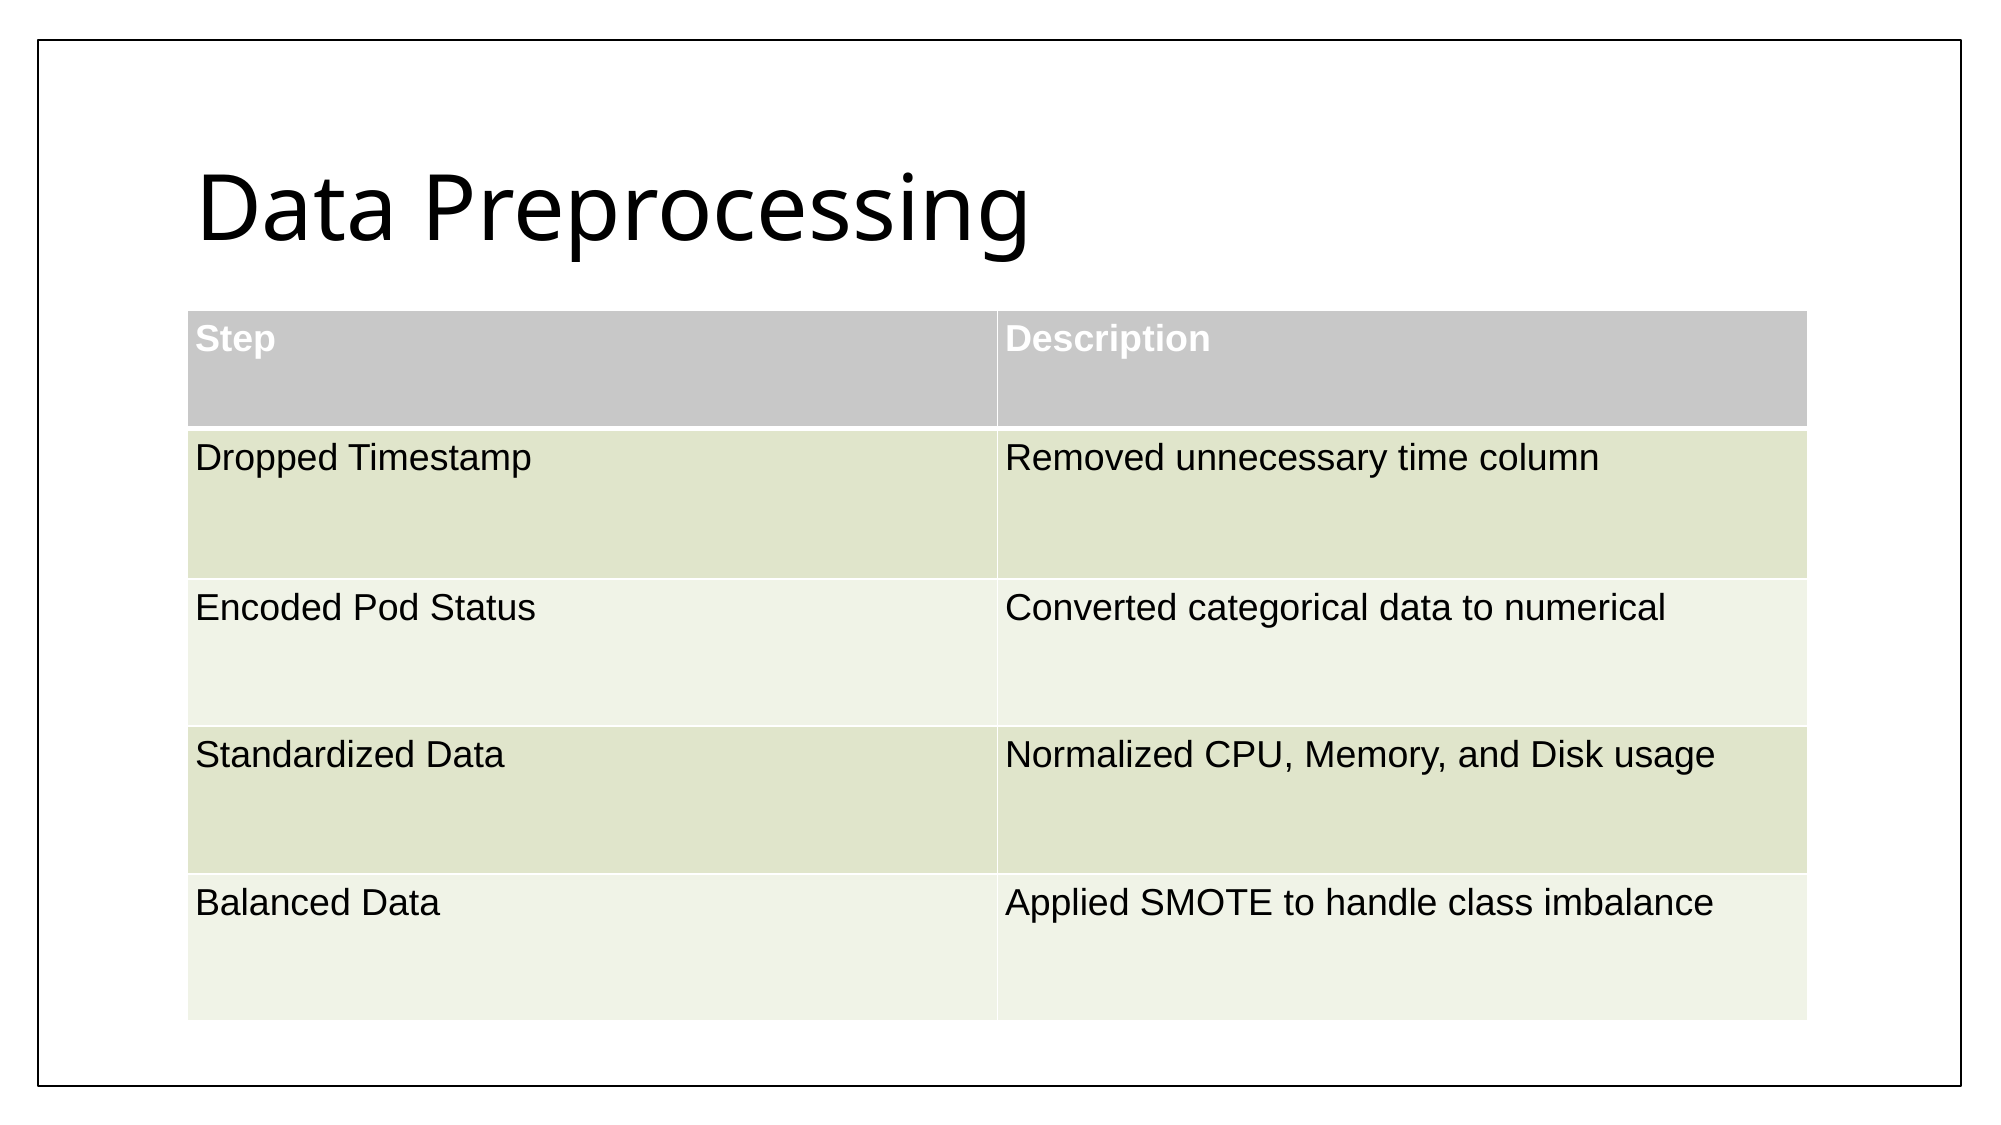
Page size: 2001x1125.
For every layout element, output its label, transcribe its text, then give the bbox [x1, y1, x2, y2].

table_cell Applied SMOTE to handle class imbalance [998, 875, 1807, 1020]
table_cell Dropped Timestamp [188, 431, 997, 578]
table_cell Normalized CPU, Memory, and Disk usage [998, 727, 1807, 873]
table_cell Encoded Pod Status [188, 580, 997, 725]
table_cell Balanced Data [188, 875, 997, 1020]
table_header Step [188, 311, 997, 426]
table_cell Converted categorical data to numerical [998, 580, 1807, 725]
table_cell Removed unnecessary time column [998, 431, 1807, 578]
table_header Description [998, 311, 1807, 426]
title Data Preprocessing [186, 99, 1808, 309]
table_cell Standardized Data [188, 727, 997, 873]
